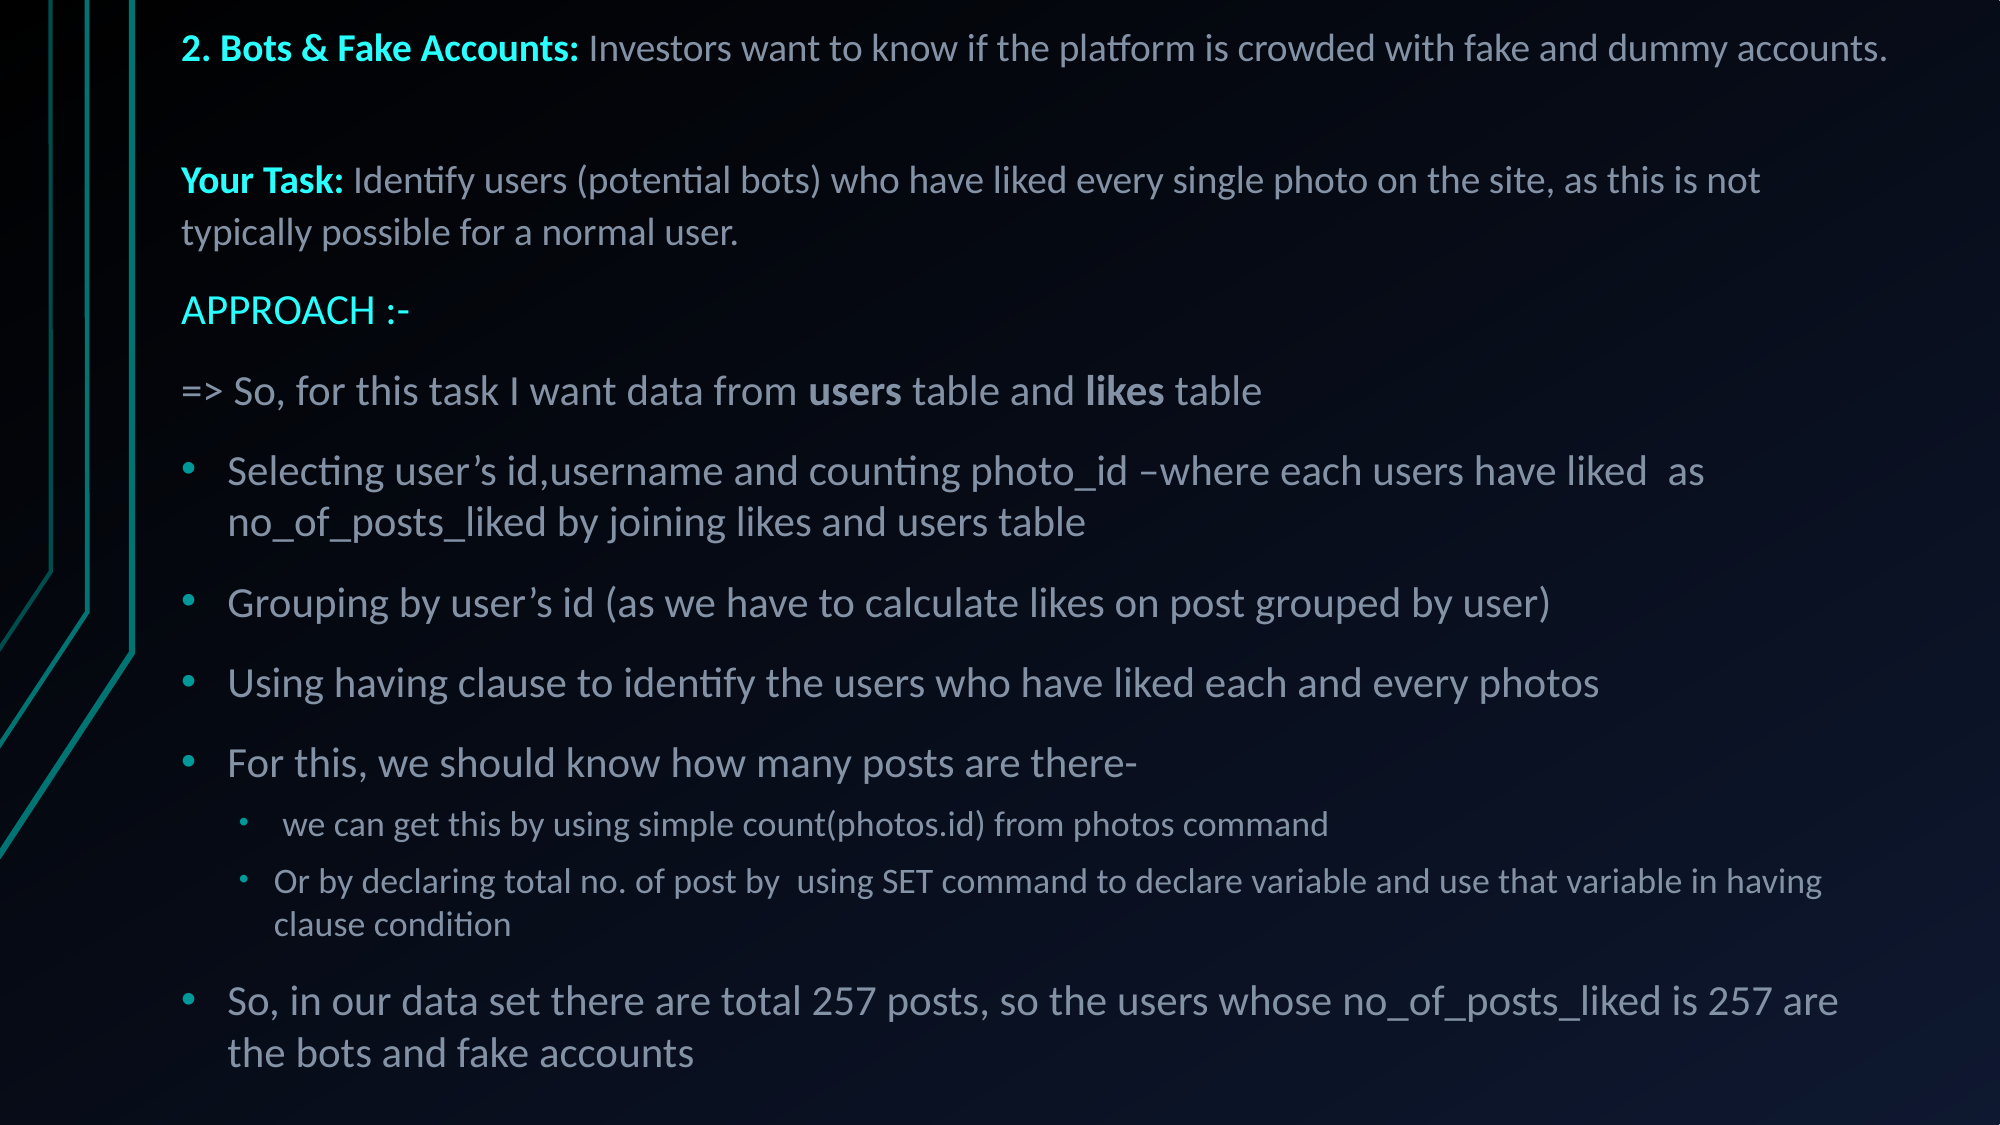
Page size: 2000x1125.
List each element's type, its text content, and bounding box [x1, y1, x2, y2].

list 2. Bots & Fake Accounts: Investors want to know if the platform is crowded with fake and dummy accounts. Your Task: Identify users (potential bots) who have liked every single photo on the site, as this is not typically possible for a normal user. APPROACH :- => So, for this task I want data from users table and likes table Selecting user’s id,username and counting photo_id –where each users have liked as no_of_posts_liked by joining likes and users table Grouping by user’s id (as we have to calculate likes on post grouped by user) Using having clause to identify the users who have liked each and every photos For this, we should know how many posts are there- we can get this by using simple count(photos.id) from photos command Or by declaring total no. of post by using SET command to declare variable and use that variable in having clause condition So, in our data set there are total 257 posts, so the users whose no_of_posts_liked is 257 are the bots and fake accounts [161, 7, 1910, 1106]
